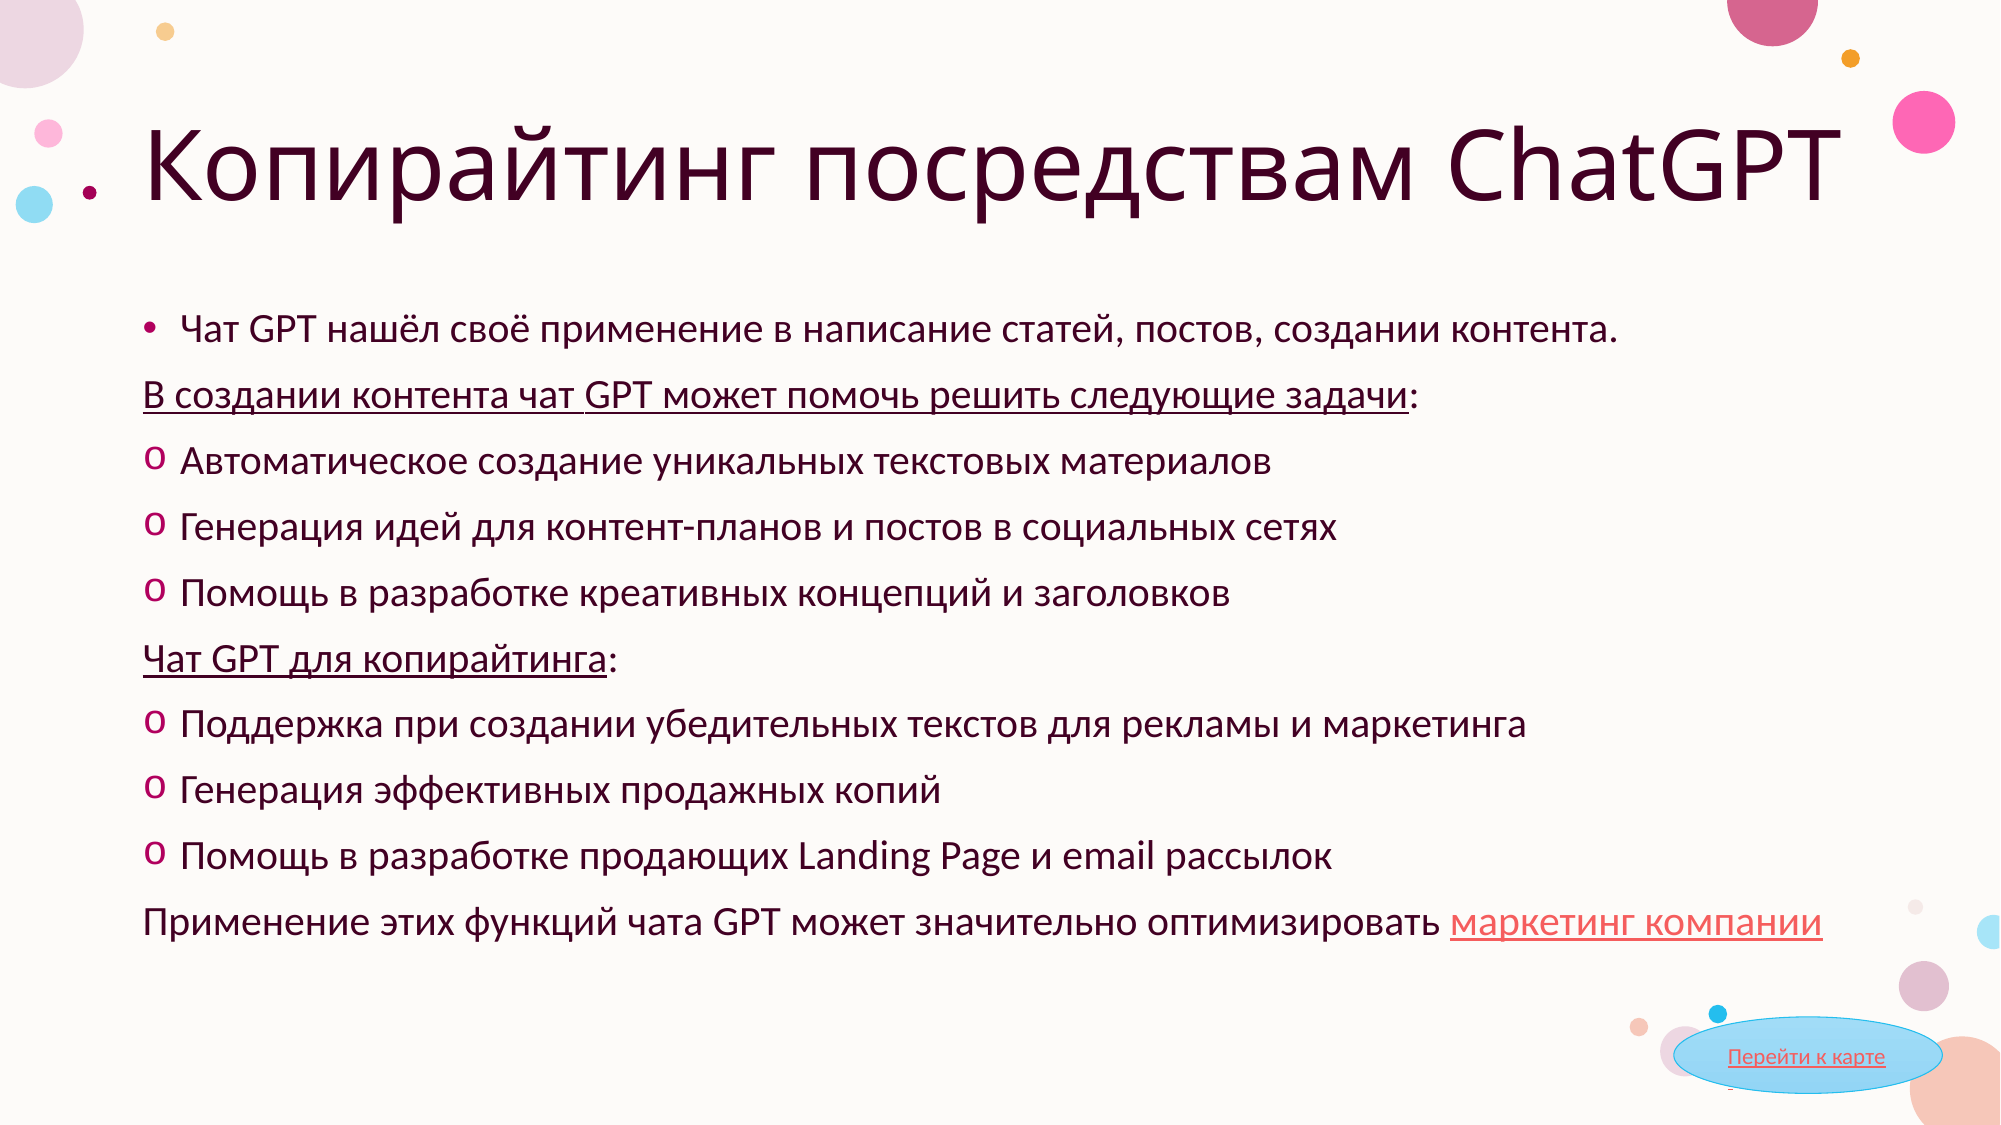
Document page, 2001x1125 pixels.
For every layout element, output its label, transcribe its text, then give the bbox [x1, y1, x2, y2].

title Копирайтинг посредствам ChatGPT [127, 59, 1877, 278]
text_box Перейти к карте [1673, 1016, 1943, 1094]
list Чат GPT нашёл своё применение в написание статей, постов, создании контента. В создании контента чат GPT может помочь решить следующие задачи: Автоматическое создание уникальных текстовых материалов Генерация идей для контент-планов и постов в социальных сетях Помощь в разработке креативных концепций и заголовков Чат GPT для копирайтинга: Поддержка при создании убедительных текстов для рекламы и маркетинга Генерация эффективных продажных копий Помощь в разработке продающих Landing Page и email рассылок Применение этих функций чата GPT может значительно оптимизировать маркетинг компании [127, 299, 1877, 1014]
